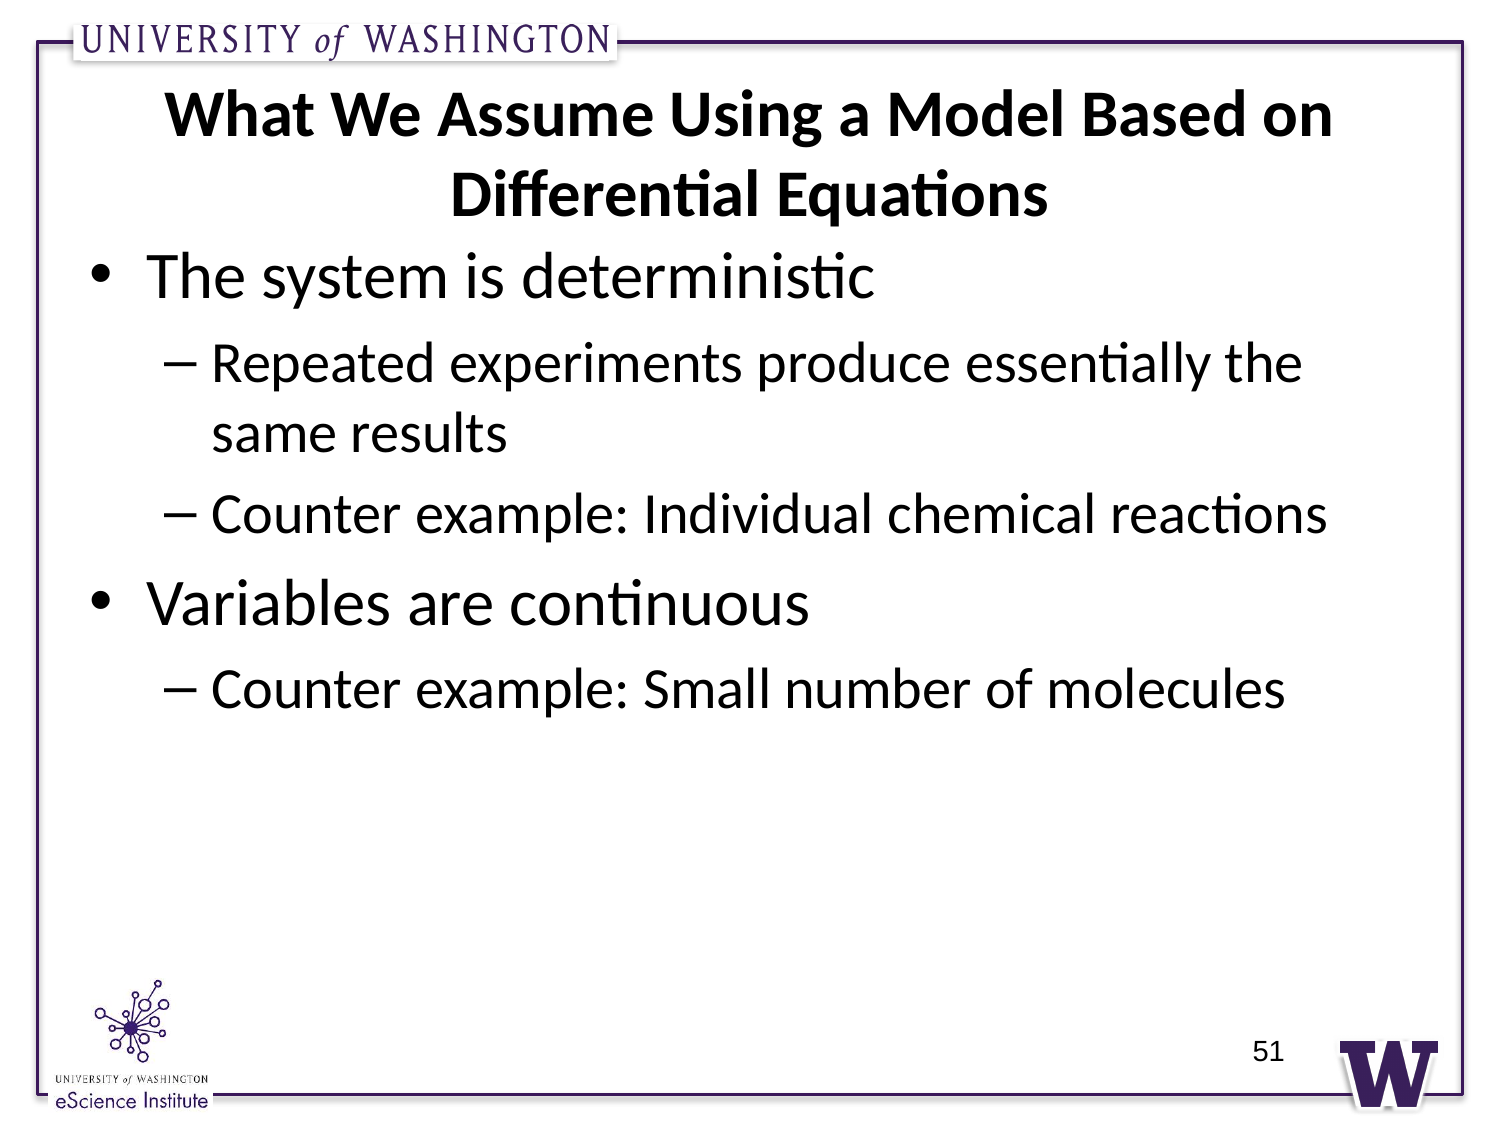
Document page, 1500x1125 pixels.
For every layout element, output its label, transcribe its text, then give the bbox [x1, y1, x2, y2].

picture [1340, 1041, 1438, 1107]
picture [81, 24, 609, 61]
title What We Assume Using a Model Based on Differential Equations [75, 62, 1425, 200]
list The system is deterministic Repeated experiments produce essentially the same results Counter example: Individual chemical reactions Variables are continuous Counter example: Small number of molecules [75, 224, 1425, 975]
slide_number 51 [1237, 1025, 1325, 1085]
picture [48, 978, 213, 1113]
